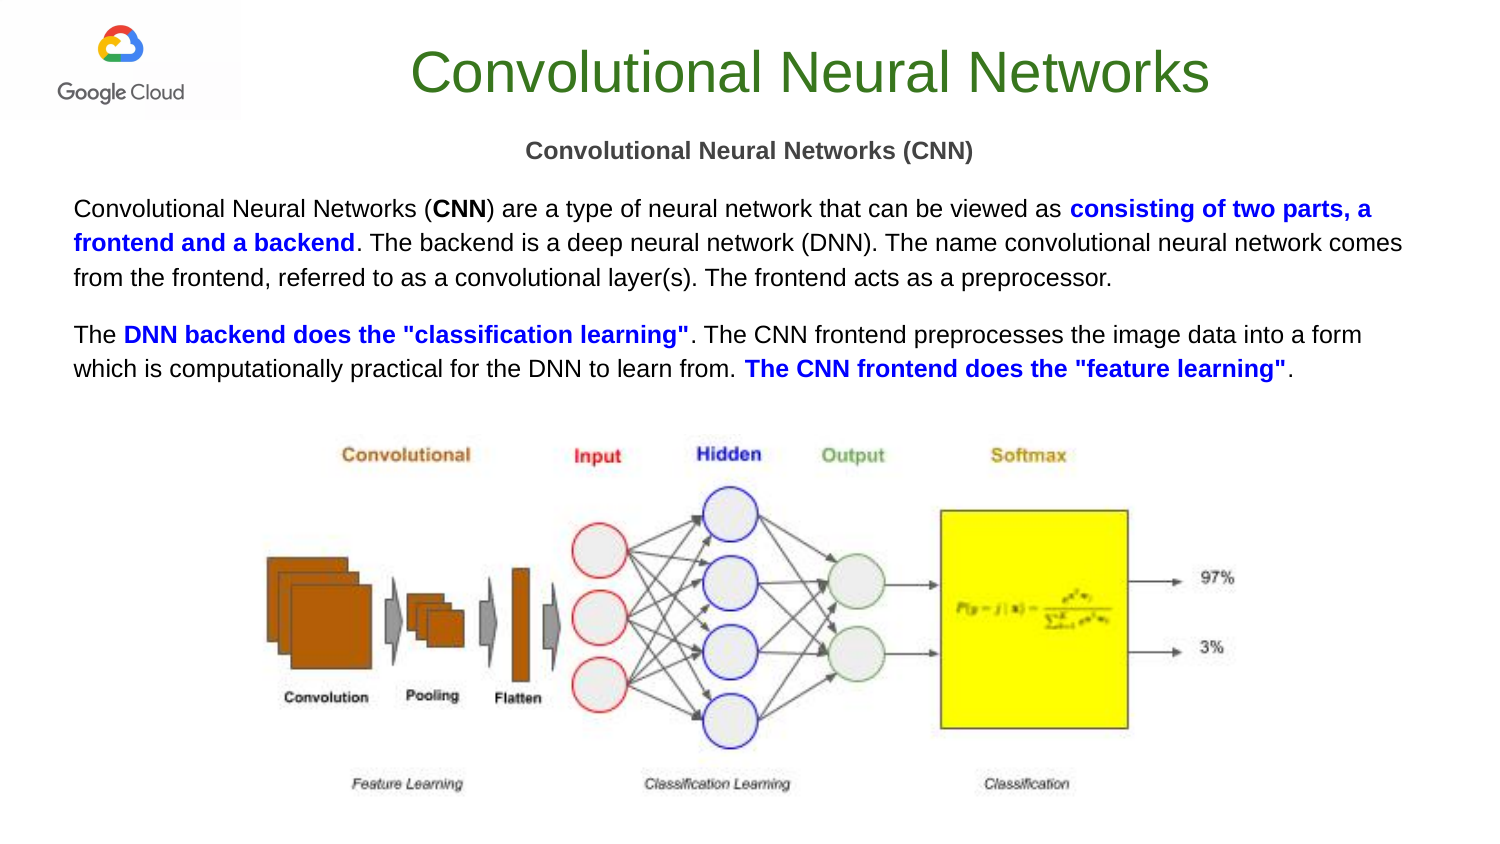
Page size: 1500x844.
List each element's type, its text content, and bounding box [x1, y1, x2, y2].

text_box Convolutional Neural Networks (CNN) Convolutional Neural Networks (CNN) are a type of neural network that can be viewed as consisting of two parts, a frontend and a backend. The backend is a deep neural network (DNN). The name convolutional neural network comes from the frontend, referred to as a convolutional layer(s). The frontend acts as a preprocessor. The DNN backend does the "classification learning". The CNN frontend preprocesses the image data into a form which is computationally practical for the DNN to learn from. The CNN frontend does the "feature learning". [58, 119, 1442, 826]
subtitle Convolutional Neural Networks [244, 19, 1500, 150]
picture [240, 434, 1249, 816]
picture [0, 0, 241, 121]
